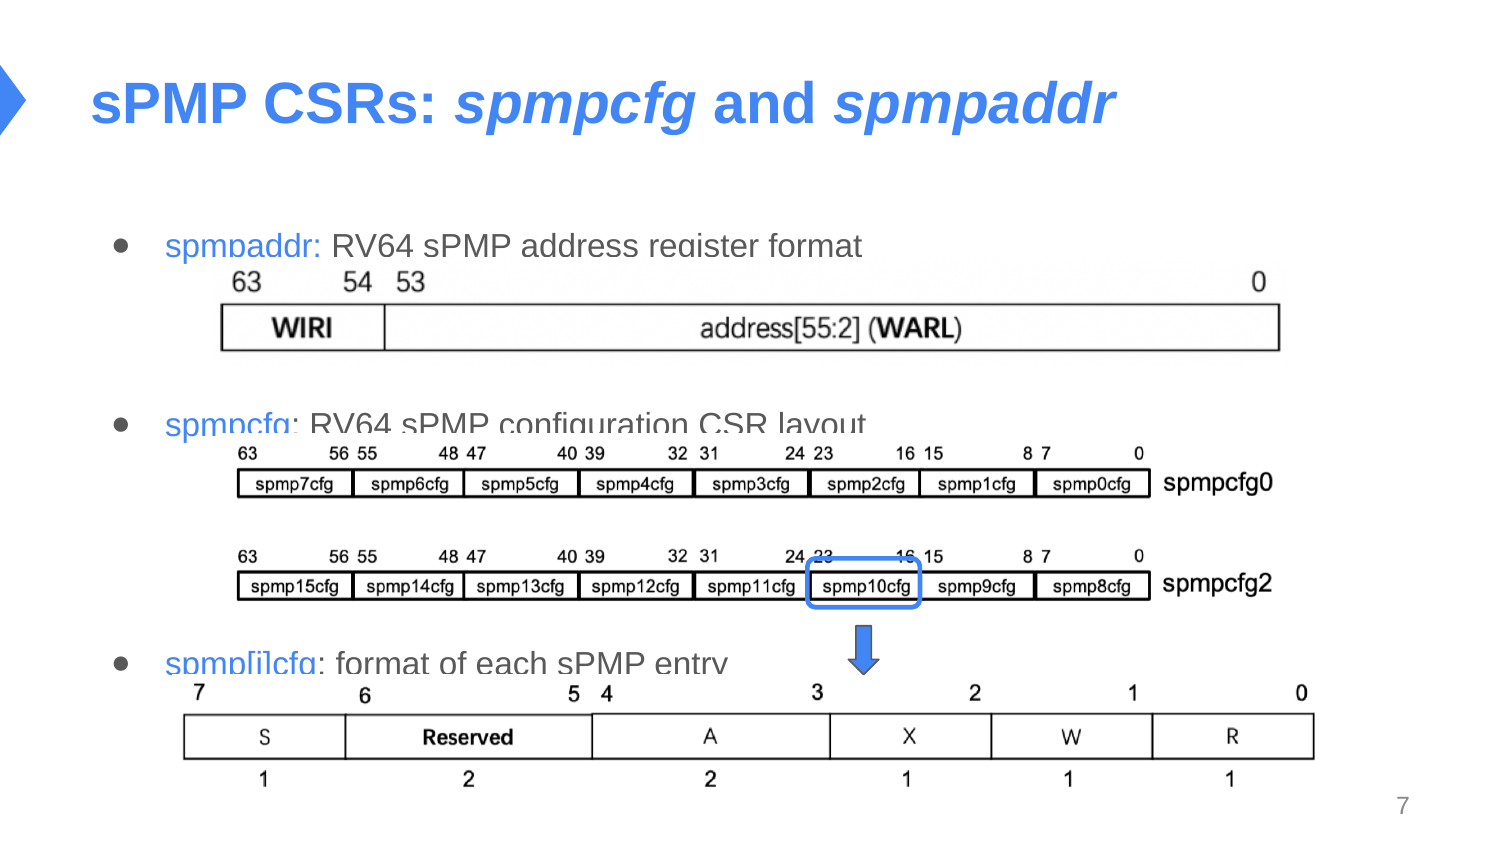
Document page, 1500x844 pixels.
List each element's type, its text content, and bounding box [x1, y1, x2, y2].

slide_number ‹#› [1074, 782, 1425, 827]
picture [171, 674, 1329, 808]
title sPMP CSRs: spmpcfg and spmpaddr [75, 33, 1425, 167]
picture [217, 432, 1282, 608]
picture [212, 257, 1288, 366]
list spmpaddr: RV64 sPMP address register format spmpcfg: RV64 sPMP configuration CSR layout spmp[i]cfg: format of each sPMP entry [75, 196, 1425, 754]
text_box [848, 625, 879, 673]
